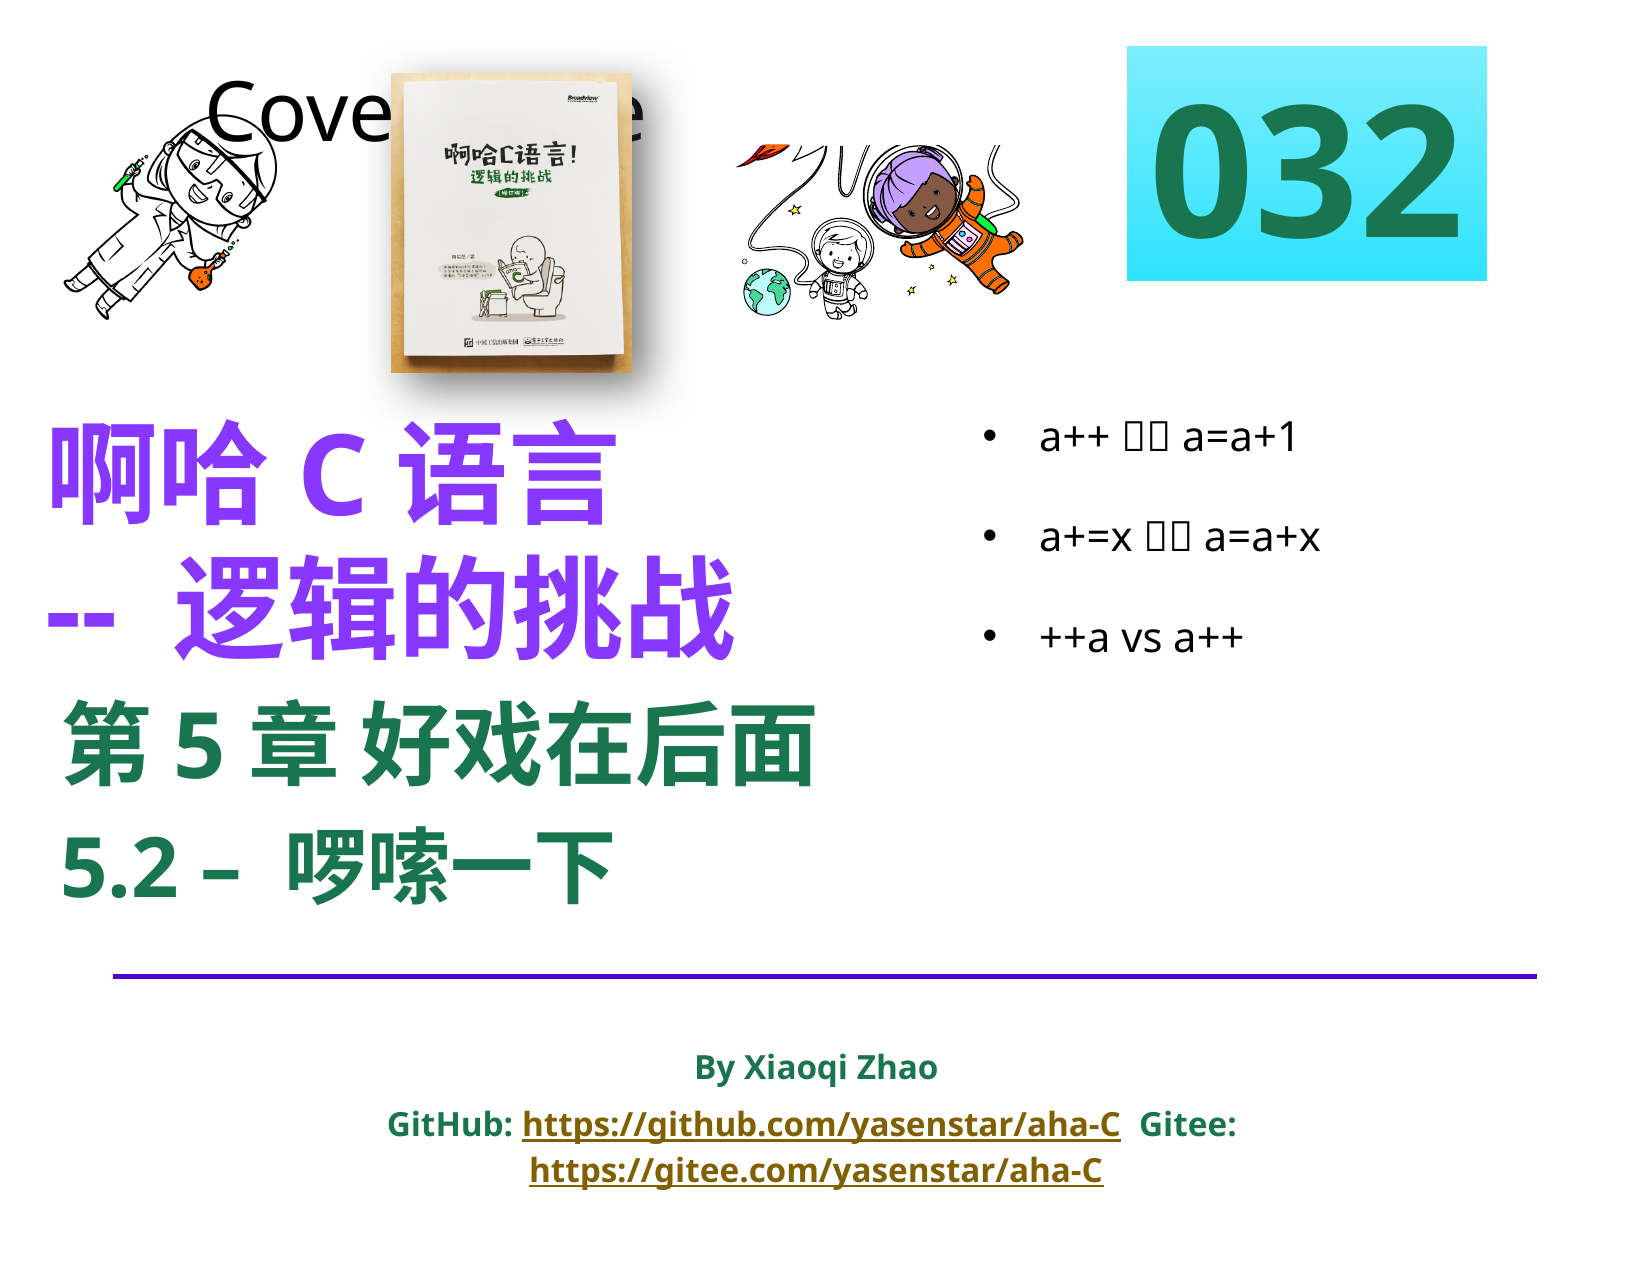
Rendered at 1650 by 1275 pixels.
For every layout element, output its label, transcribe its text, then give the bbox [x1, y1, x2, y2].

title Cover page [649, 62, 825, 310]
text_box 032 [1127, 46, 1487, 281]
picture [391, 73, 632, 373]
text_box 第5章 好戏在后面 5.2 – 啰嗦一下 [45, 679, 1016, 915]
title Cover page [27, 62, 405, 310]
text_box a++  a=a+1 a+=x  a=a+x ++a vs a++ [968, 402, 1337, 668]
text_box 啊哈C语言 -- 逻辑的挑战 [45, 402, 1428, 680]
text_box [735, 144, 1024, 320]
picture [28, 73, 321, 366]
text_box By Xiaoqi Zhao GitHub: https://github.com/yasenstar/aha-C Gitee: https://gitee.com/yasenstar/aha-C [113, 1038, 1520, 1159]
